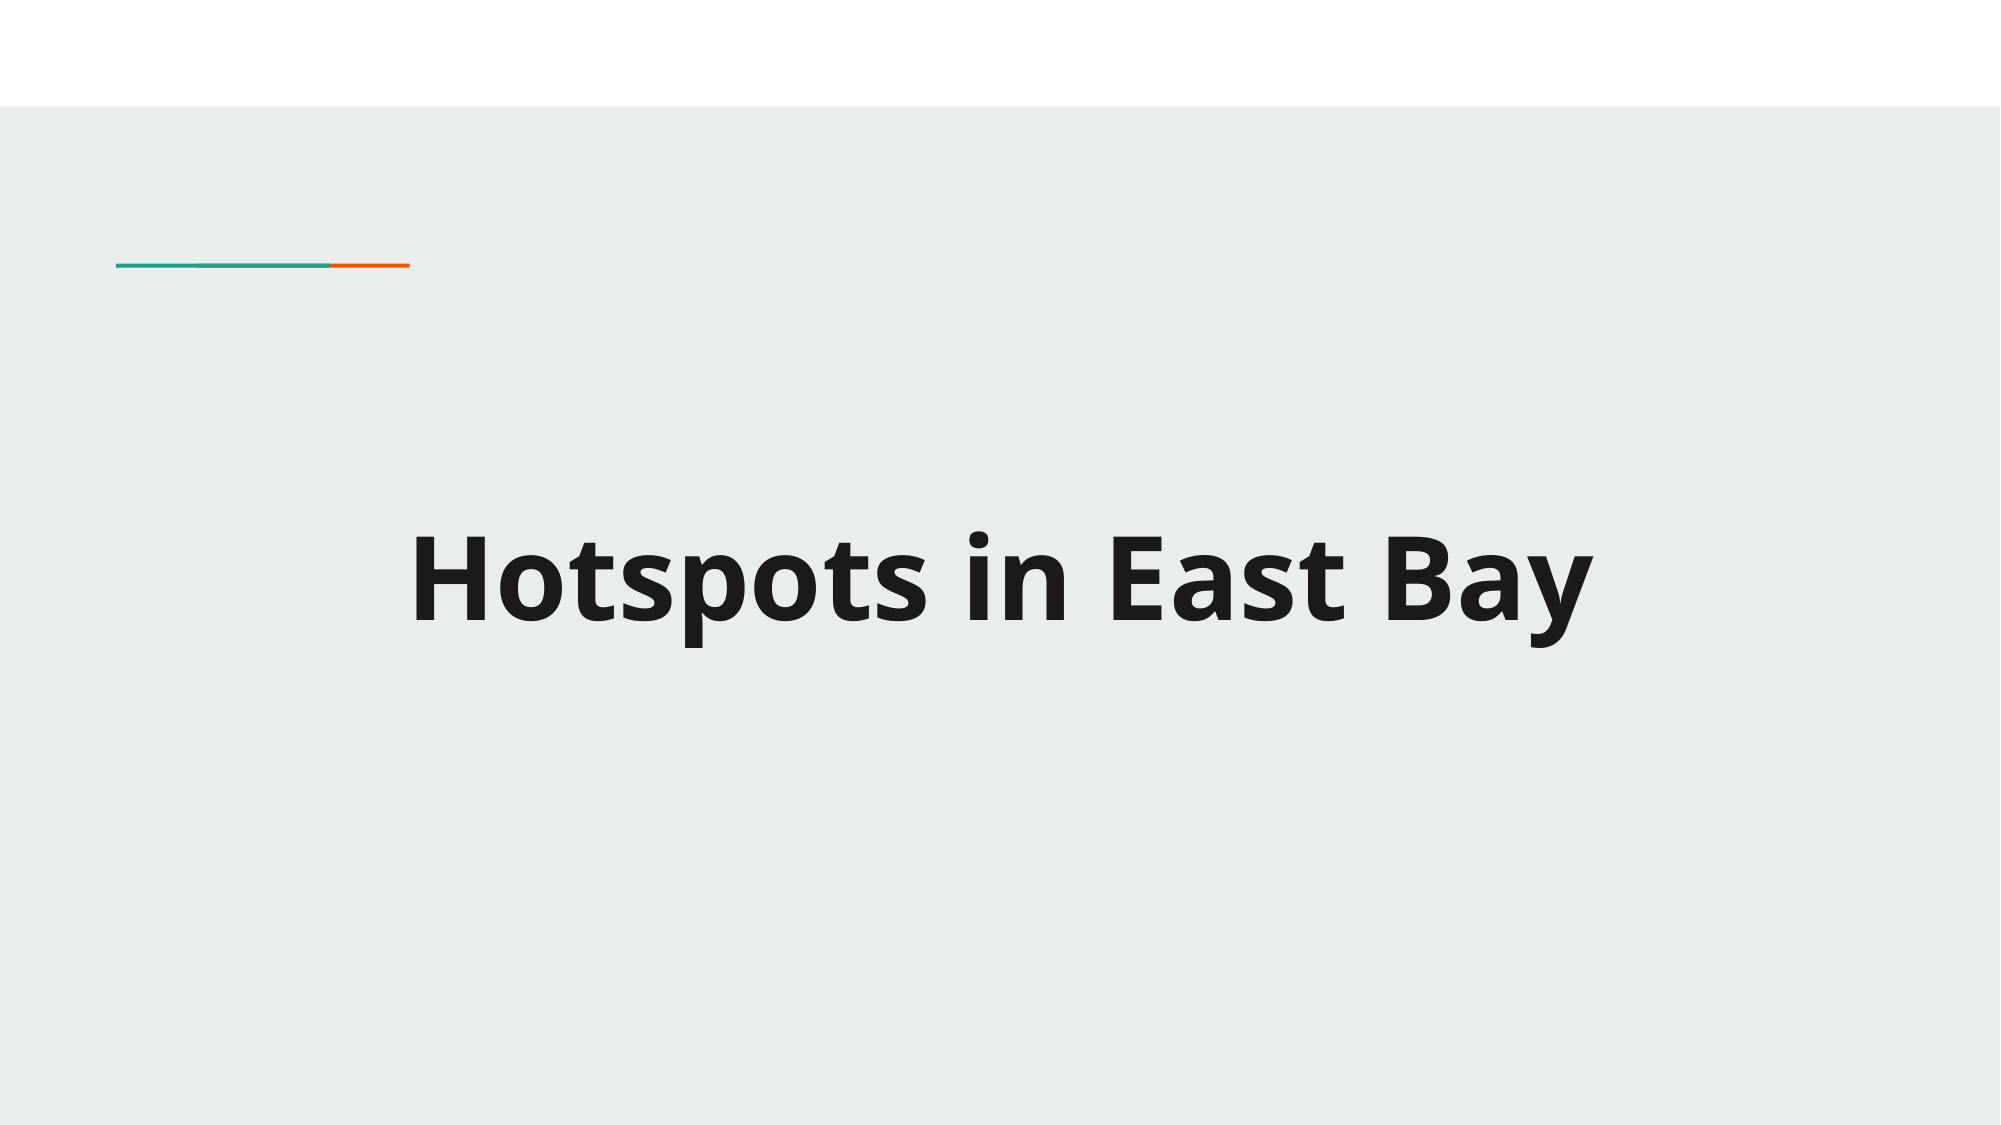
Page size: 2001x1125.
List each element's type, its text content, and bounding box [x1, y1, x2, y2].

title Hotspots in East Bay [159, 289, 1842, 654]
